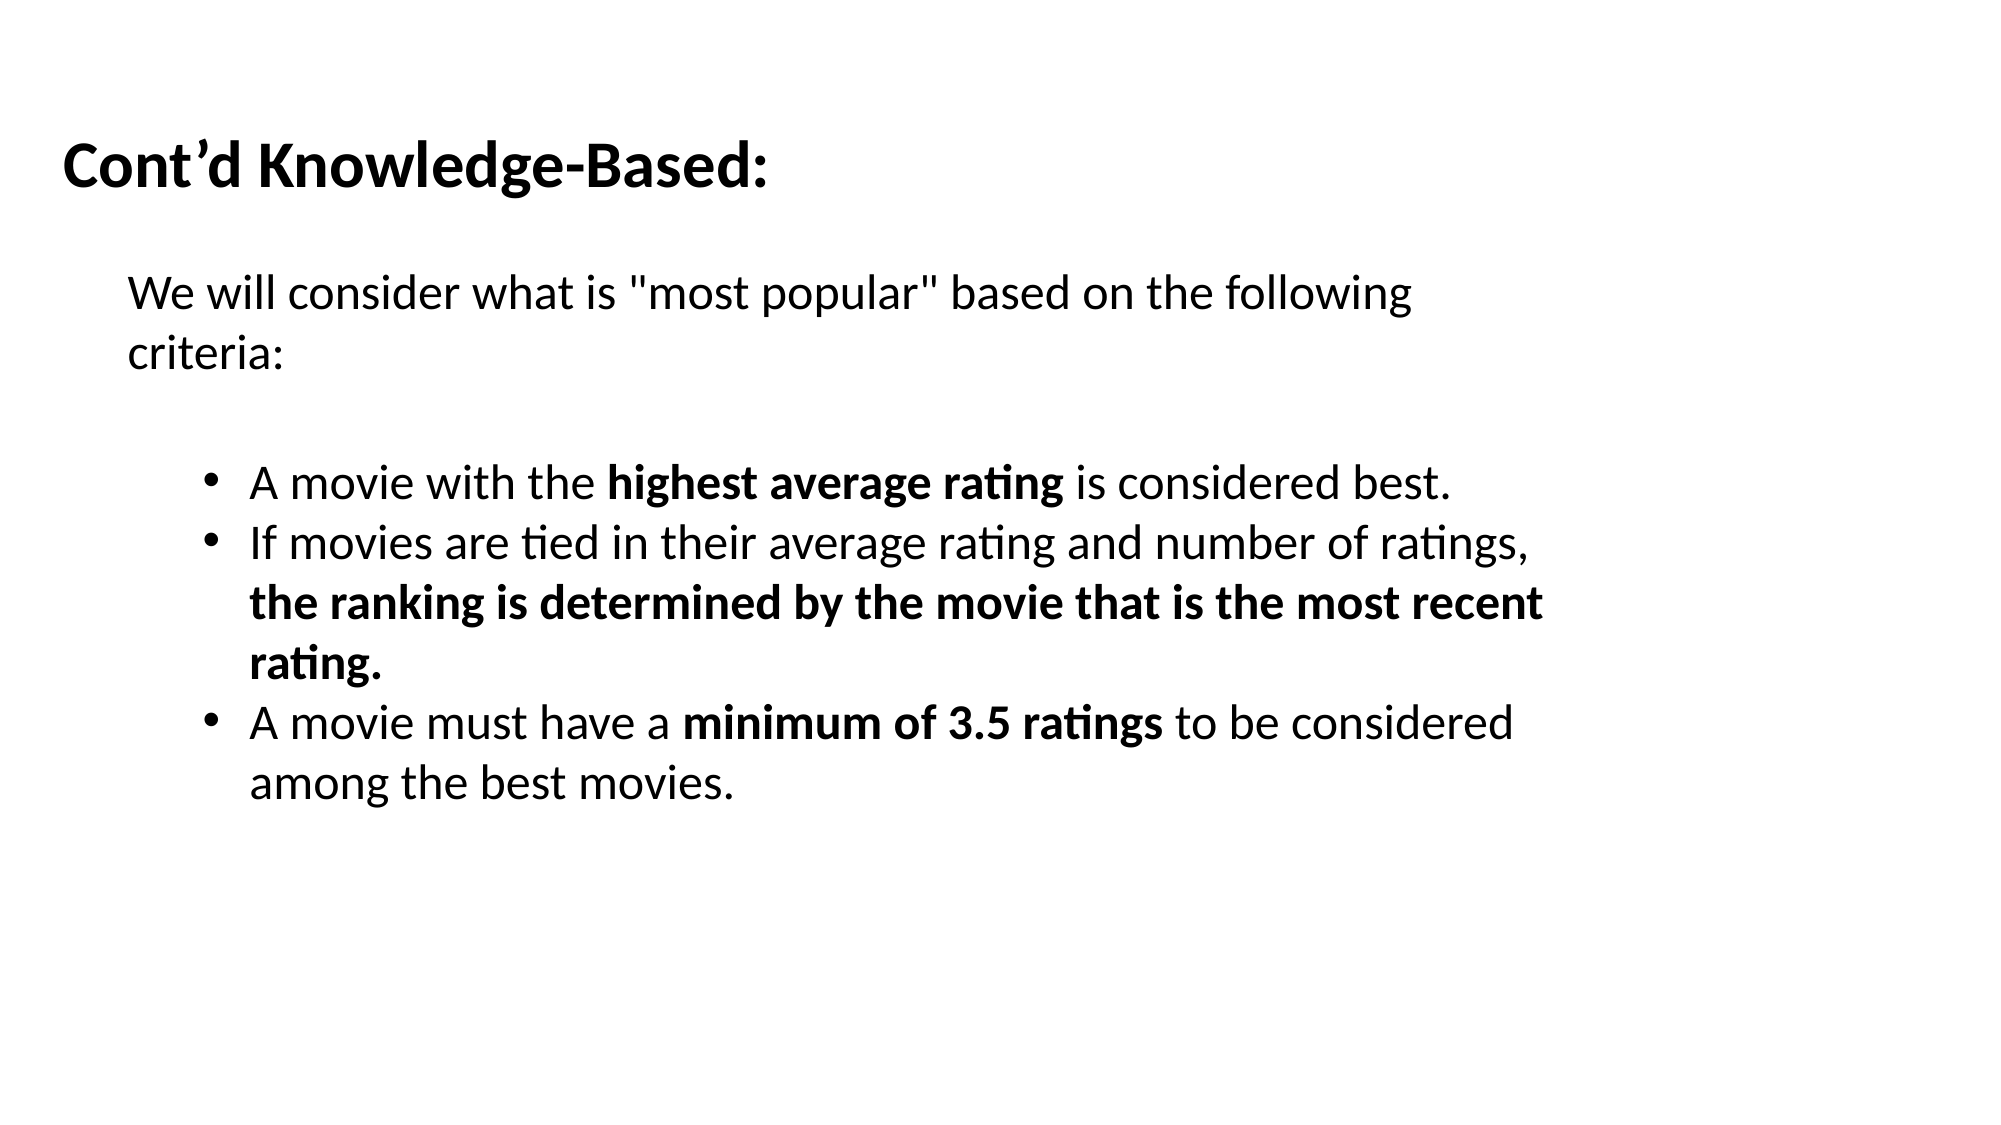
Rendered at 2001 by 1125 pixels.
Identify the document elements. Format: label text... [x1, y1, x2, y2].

text_box We will consider what is "most popular" based on the following criteria: A movie with the highest average rating is considered best. If movies are tied in their average rating and number of ratings, the ranking is determined by the movie that is the most recent rating. A movie must have a minimum of 3.5 ratings to be considered among the best movies. [112, 251, 1597, 862]
text_box Cont’d Knowledge-Based: [48, 113, 1343, 208]
